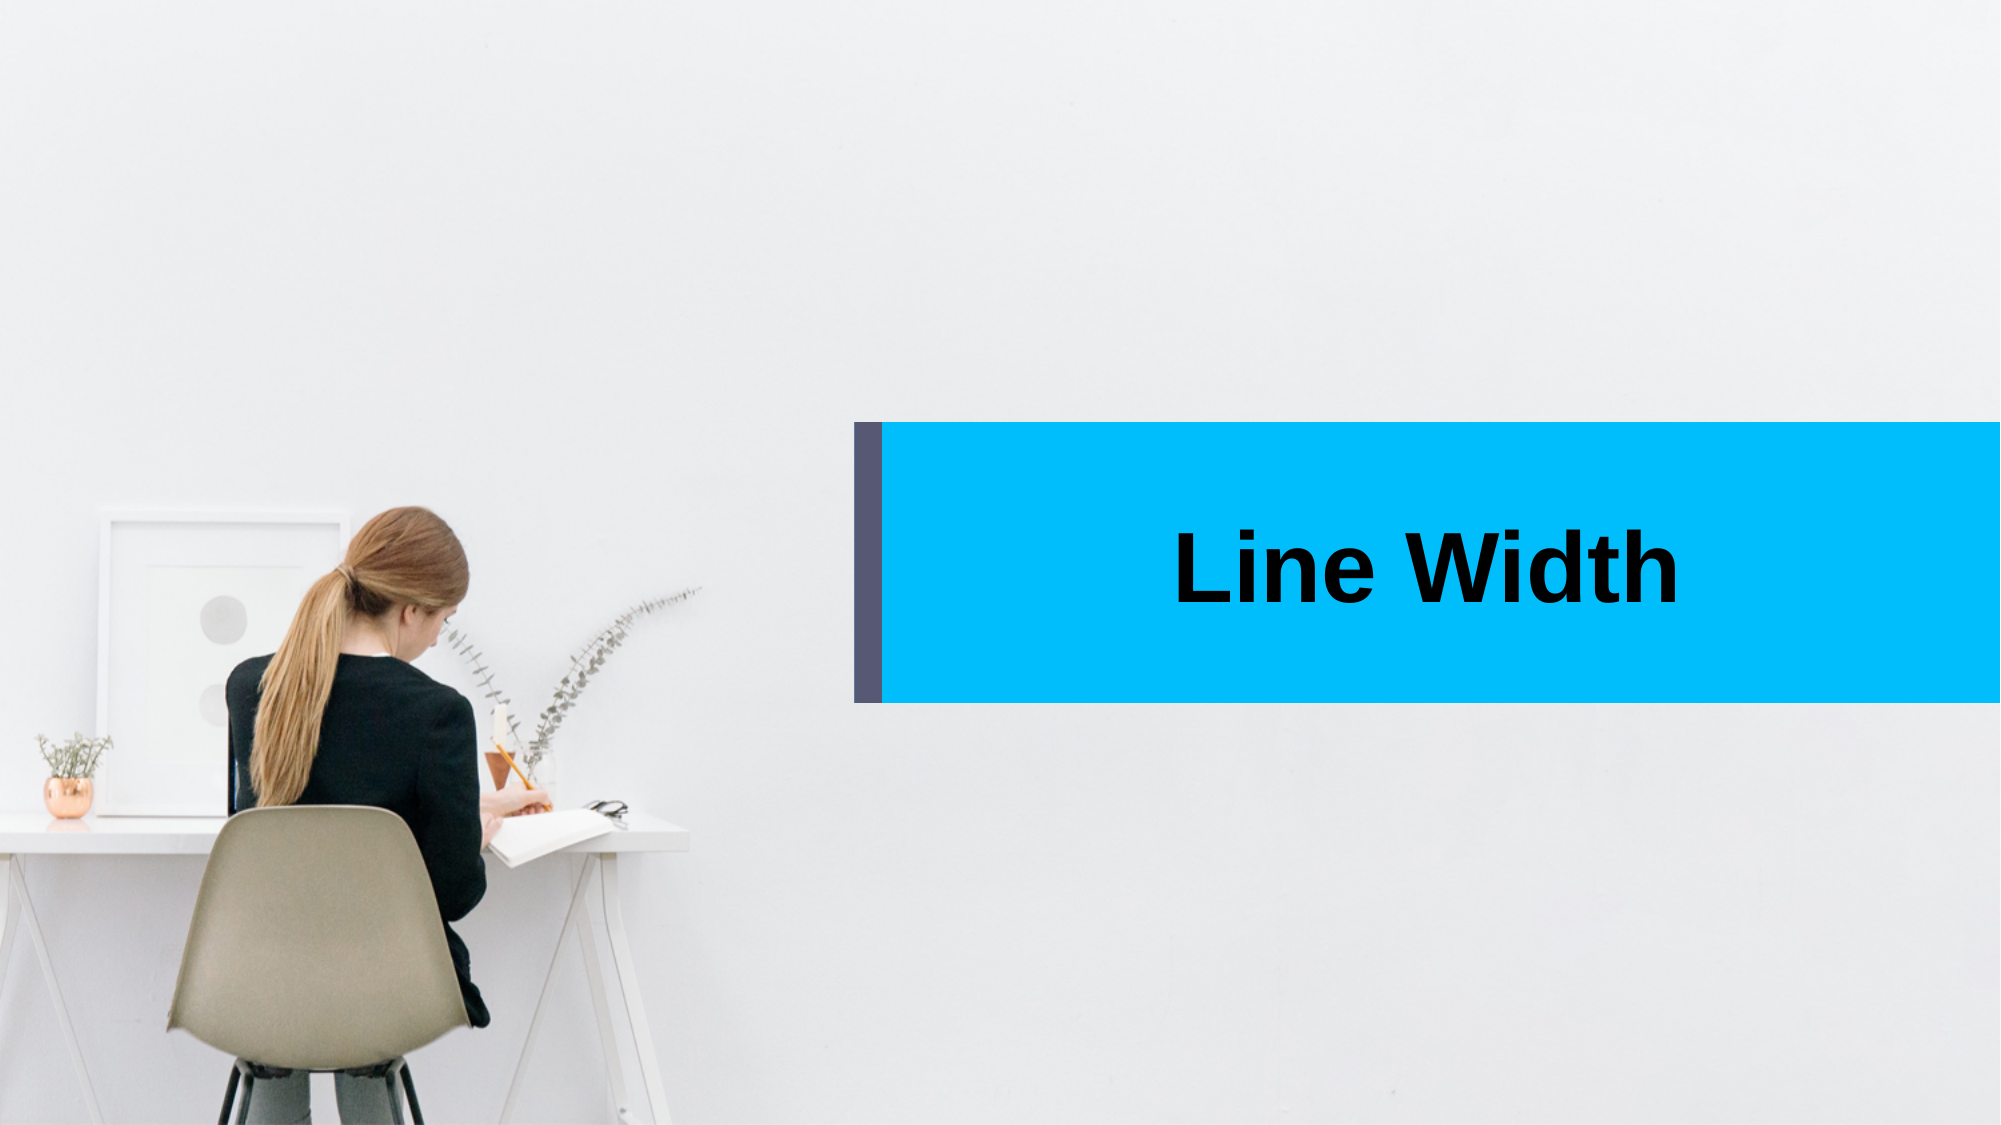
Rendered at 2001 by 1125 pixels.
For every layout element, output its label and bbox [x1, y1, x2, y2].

picture [0, 0, 2001, 1125]
text_box [854, 422, 2000, 703]
